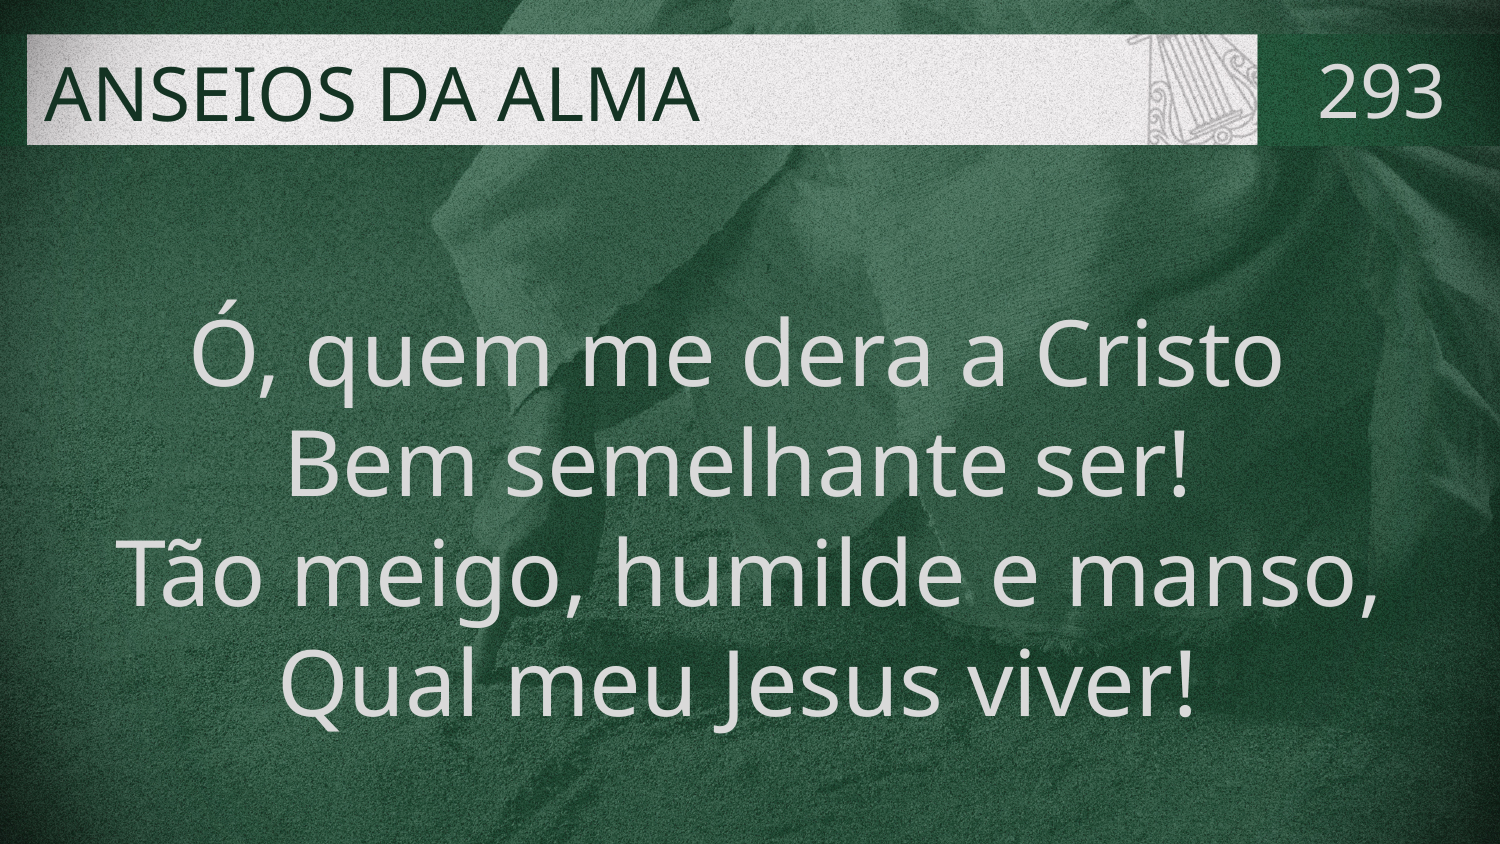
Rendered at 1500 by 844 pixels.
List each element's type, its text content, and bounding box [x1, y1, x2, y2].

list 293 [1281, 36, 1483, 143]
picture [0, 0, 1500, 185]
title ANSEIOS DA ALMA [29, 33, 1258, 151]
list Ó, quem me dera a Cristo Bem semelhante ser! Tão meigo, humilde e manso, Qual meu Jesus viver! [0, 185, 1500, 844]
